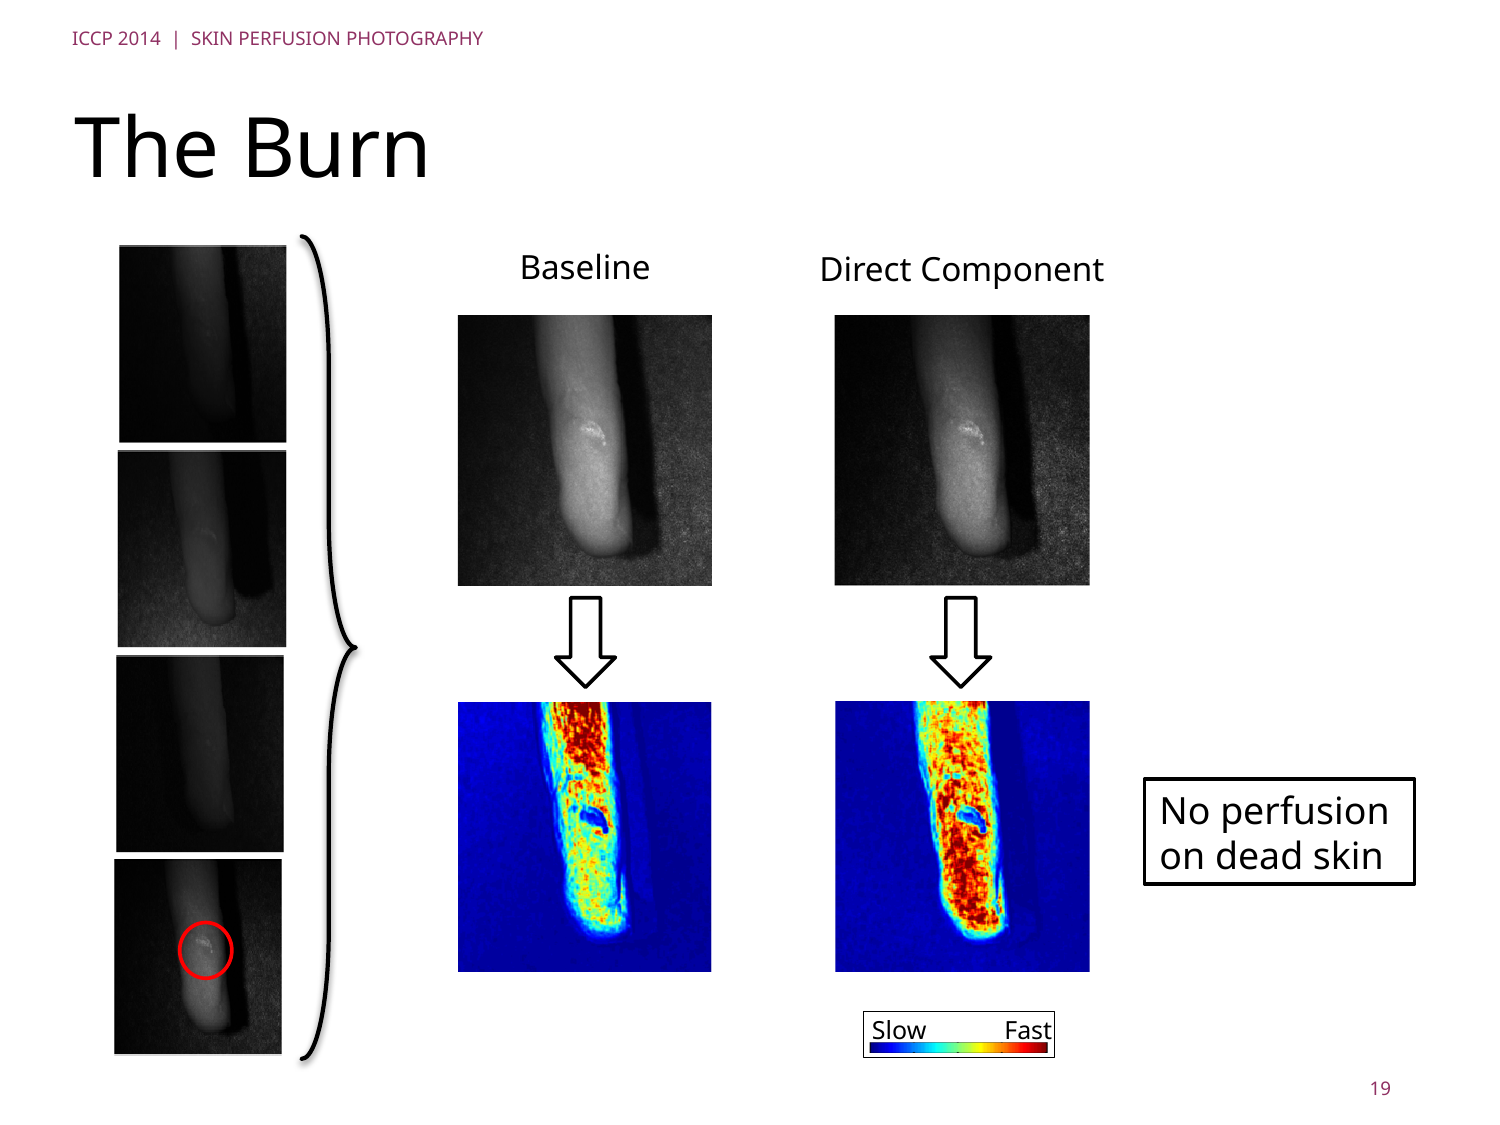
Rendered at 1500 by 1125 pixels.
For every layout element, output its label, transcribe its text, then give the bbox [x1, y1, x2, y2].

text_box Direct Component [804, 240, 1120, 295]
picture [117, 449, 287, 651]
picture [457, 314, 714, 586]
title The Burn [60, 86, 1442, 208]
picture [834, 314, 1091, 586]
slide_number 19 [1279, 1059, 1406, 1120]
picture [117, 245, 287, 446]
footer Iccp 2014 | skin perfusion photography [57, 8, 857, 69]
text_box [929, 595, 993, 689]
text_box No perfusion on dead skin [1143, 777, 1416, 886]
text_box Baseline [504, 238, 666, 294]
picture [112, 859, 283, 1060]
picture [834, 700, 1091, 972]
text_box [553, 595, 618, 689]
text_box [855, 1006, 1069, 1058]
picture [457, 700, 714, 972]
picture [114, 654, 285, 855]
text_box [299, 234, 358, 1061]
